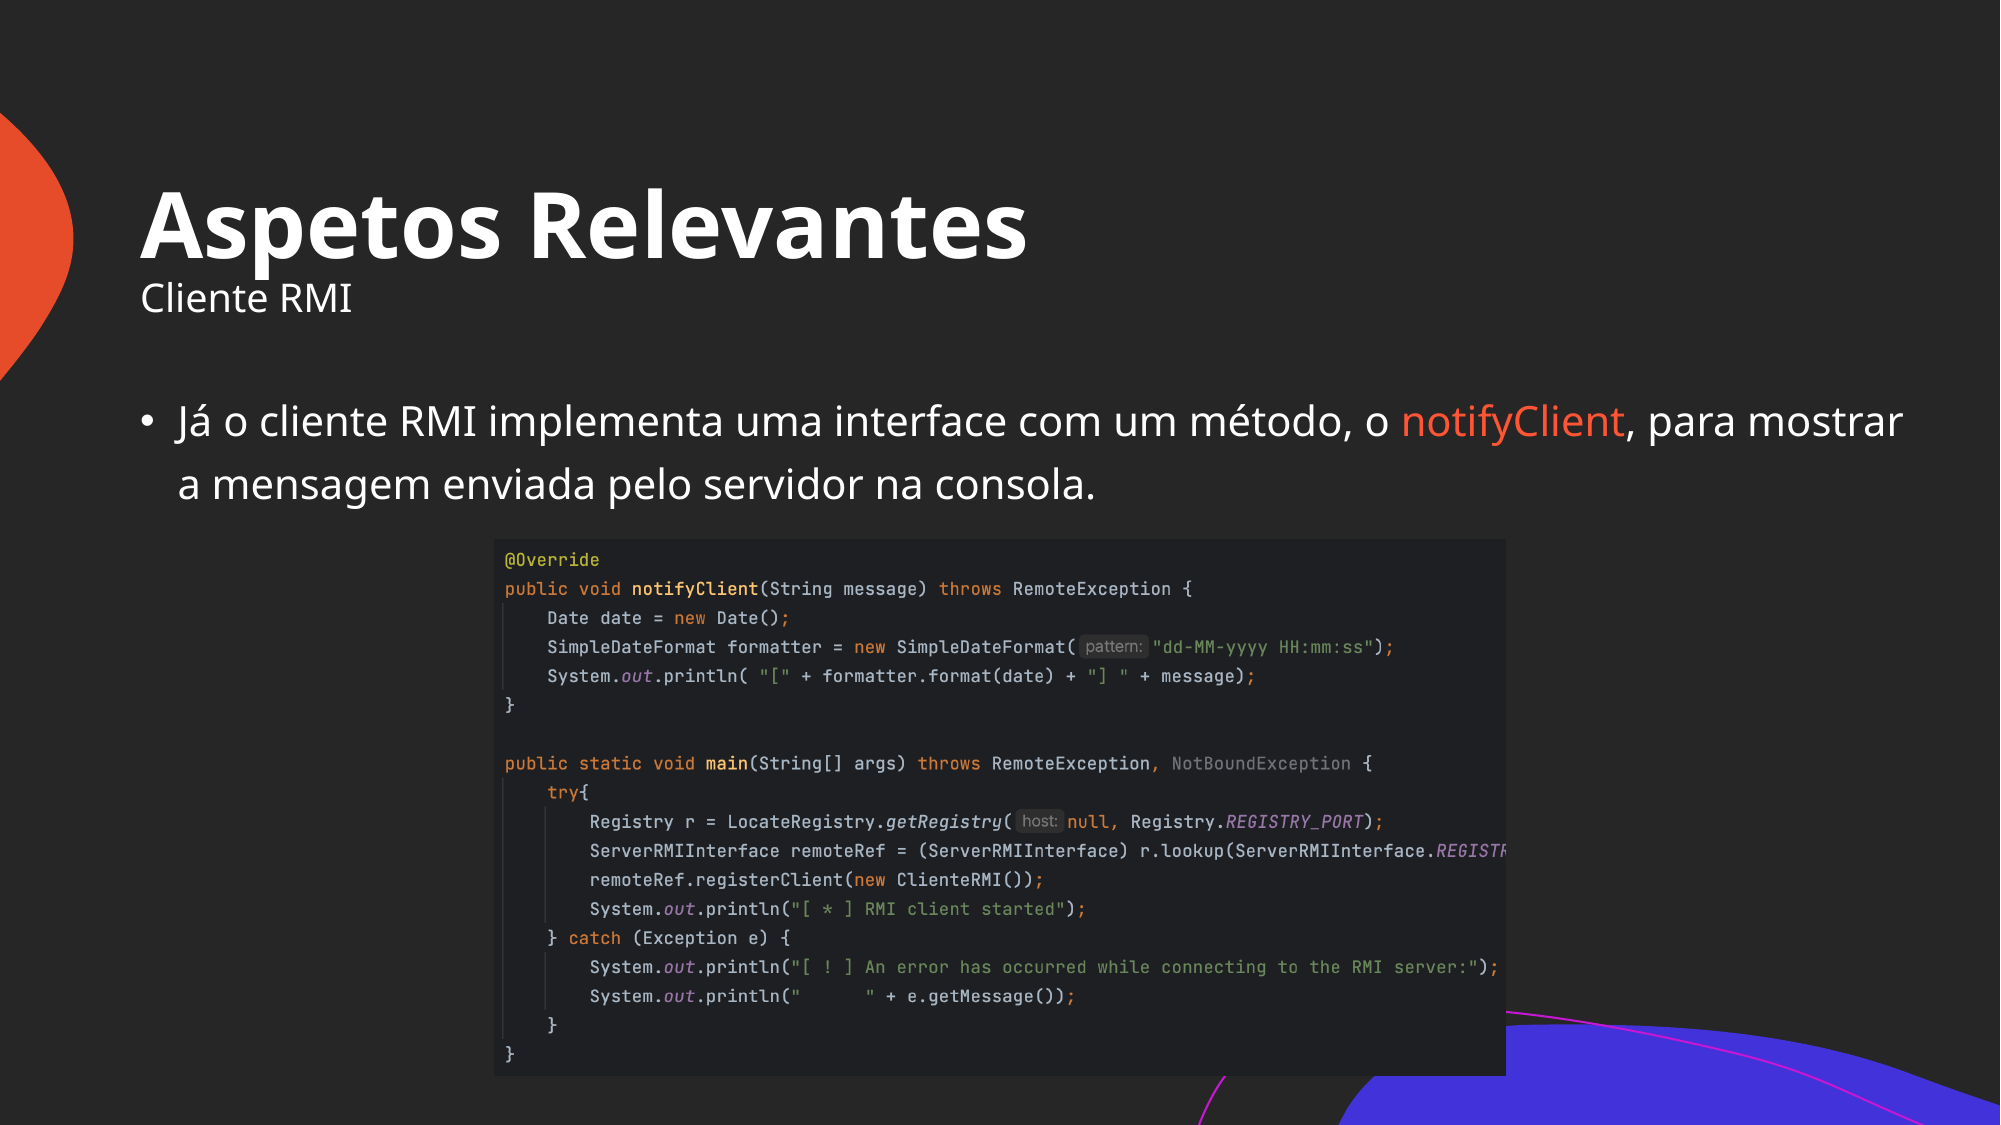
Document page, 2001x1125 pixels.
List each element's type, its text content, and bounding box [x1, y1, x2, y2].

picture [494, 539, 1506, 1076]
title Aspetos Relevantes Cliente RMI [125, 125, 1875, 375]
list Já o cliente RMI implementa uma interface com um método, o notifyClient, para mostrar a mensagem enviada pelo servidor na consola. [125, 375, 1930, 1002]
